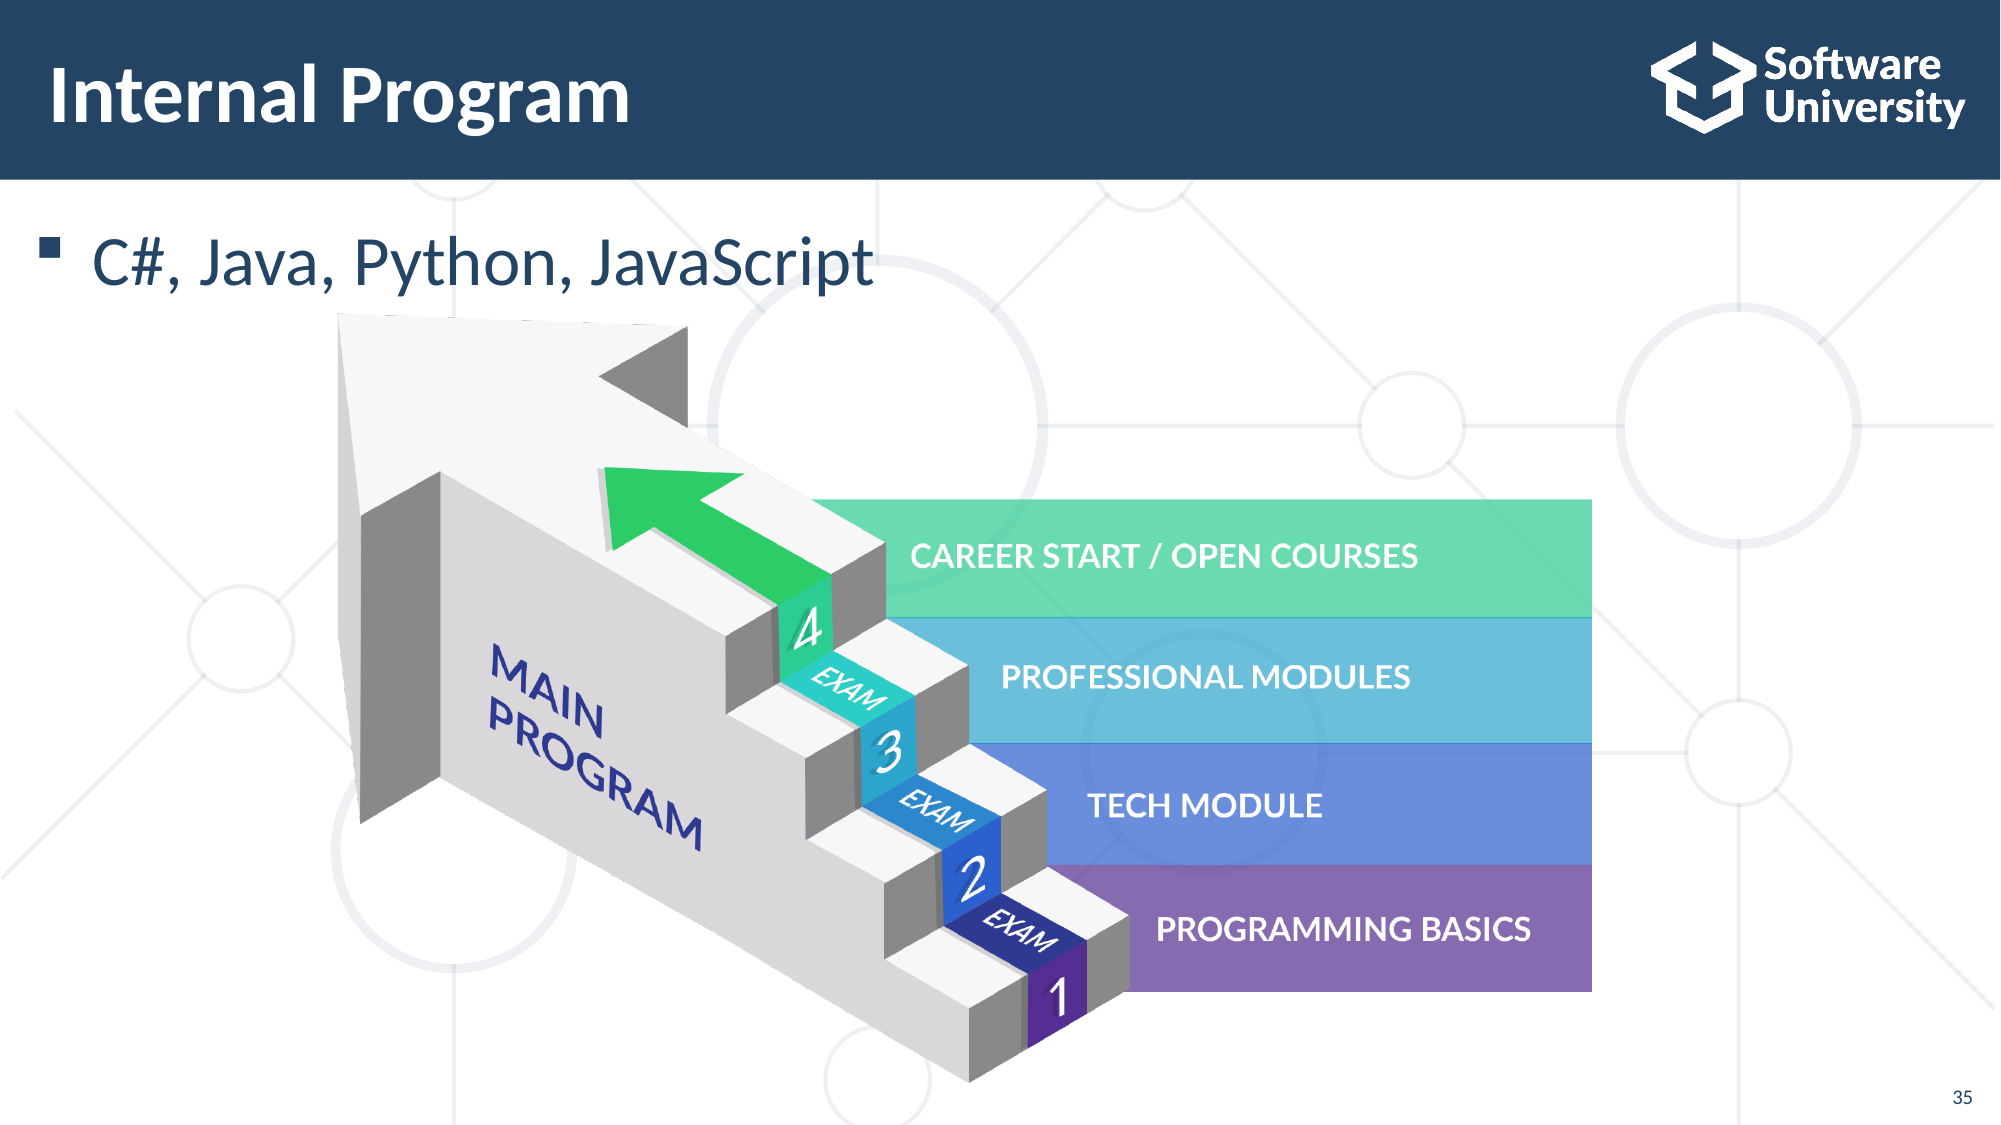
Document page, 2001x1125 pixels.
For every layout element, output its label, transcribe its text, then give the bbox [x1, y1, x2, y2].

picture [321, 303, 1593, 1101]
list C#, Java, Python, JavaScript [15, 200, 1985, 1054]
picture [1651, 41, 1966, 134]
title Internal Program [31, 16, 1625, 162]
slide_number 35 [1927, 1067, 1989, 1117]
